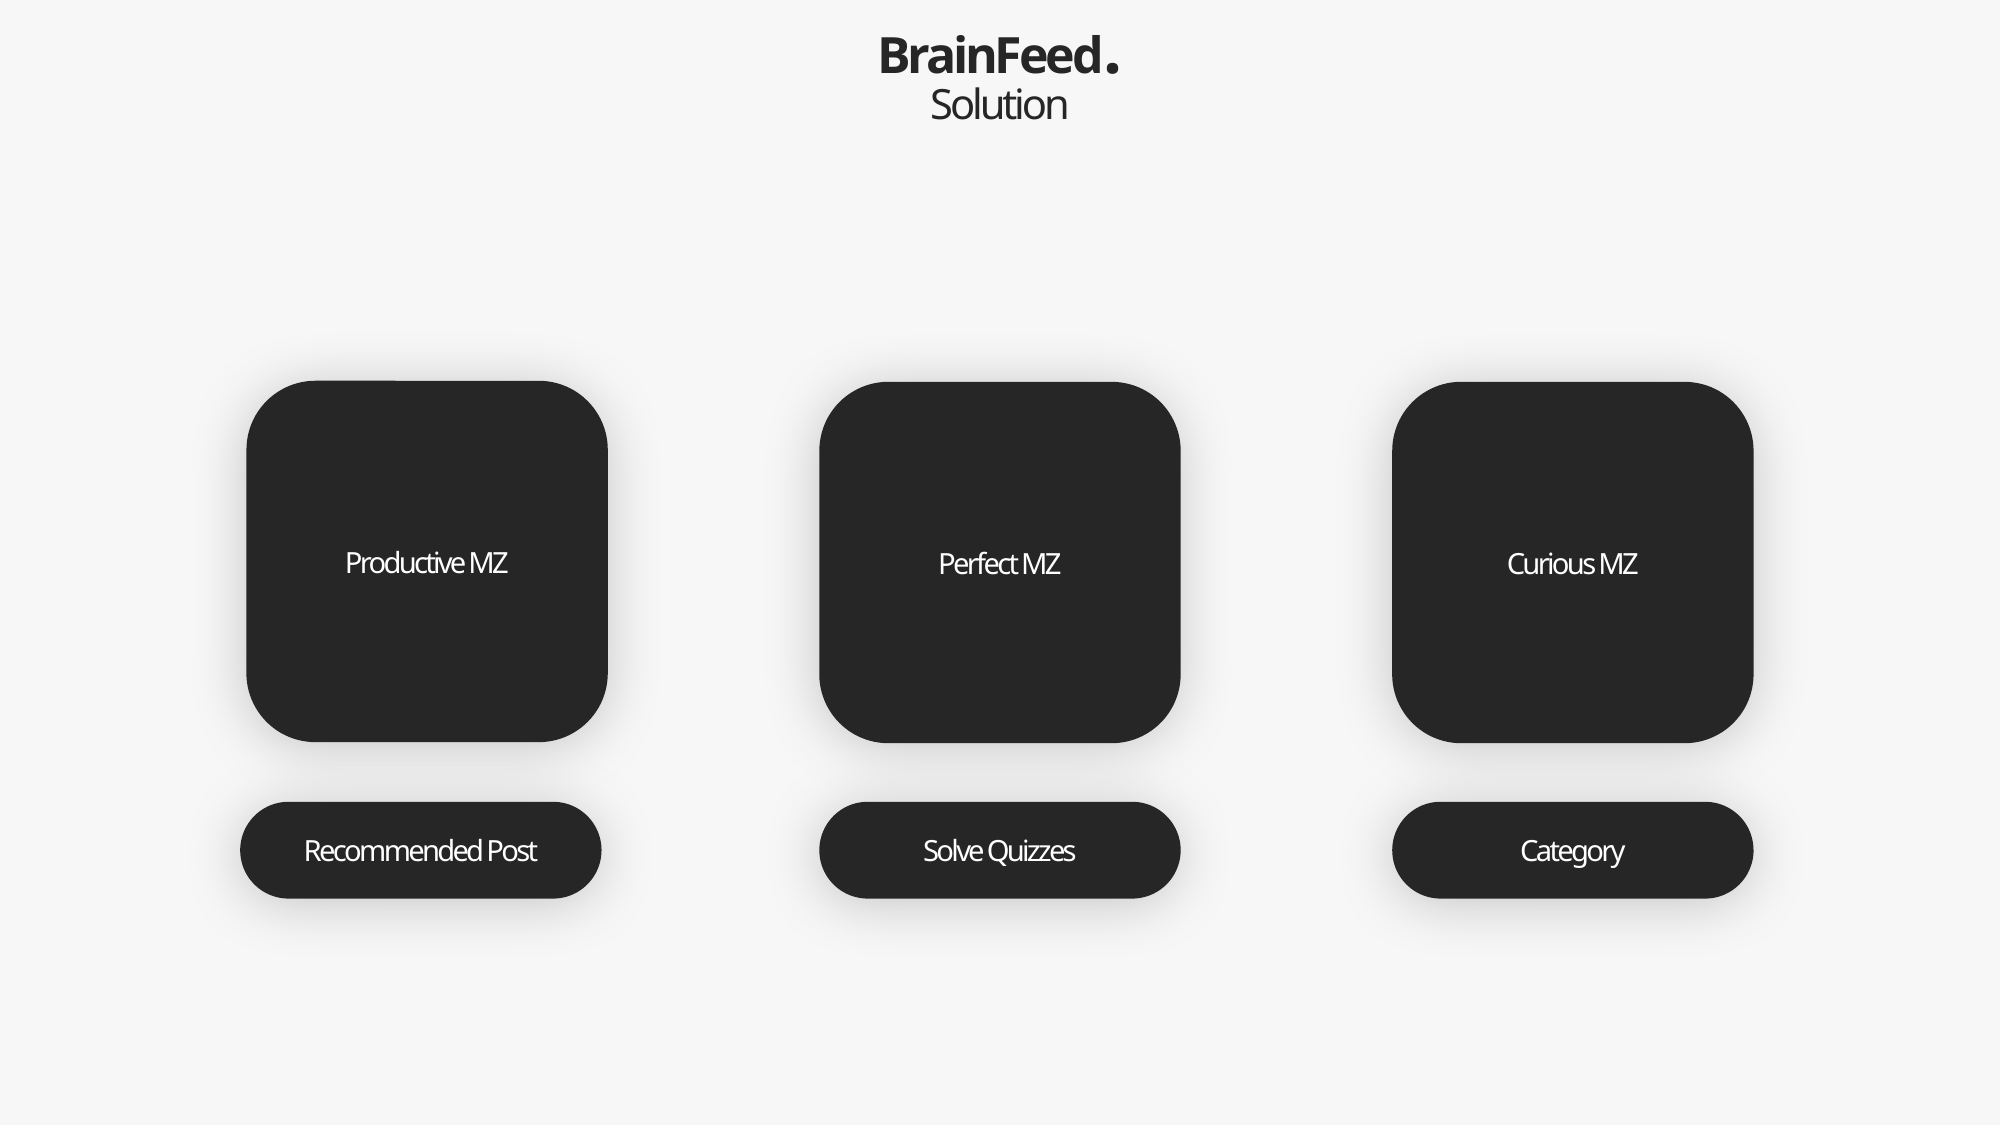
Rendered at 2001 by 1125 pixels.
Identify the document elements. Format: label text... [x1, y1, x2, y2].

text_box BrainFeed. [862, 0, 1138, 95]
text_box Solution [915, 70, 1085, 136]
text_box Category [1391, 800, 1755, 900]
text_box Perfect MZ [818, 380, 1182, 745]
text_box Solve Quizzes [818, 800, 1182, 900]
text_box Recommended Post [239, 800, 603, 900]
text_box Curious MZ [1391, 380, 1755, 745]
text_box Productive MZ [245, 379, 609, 744]
